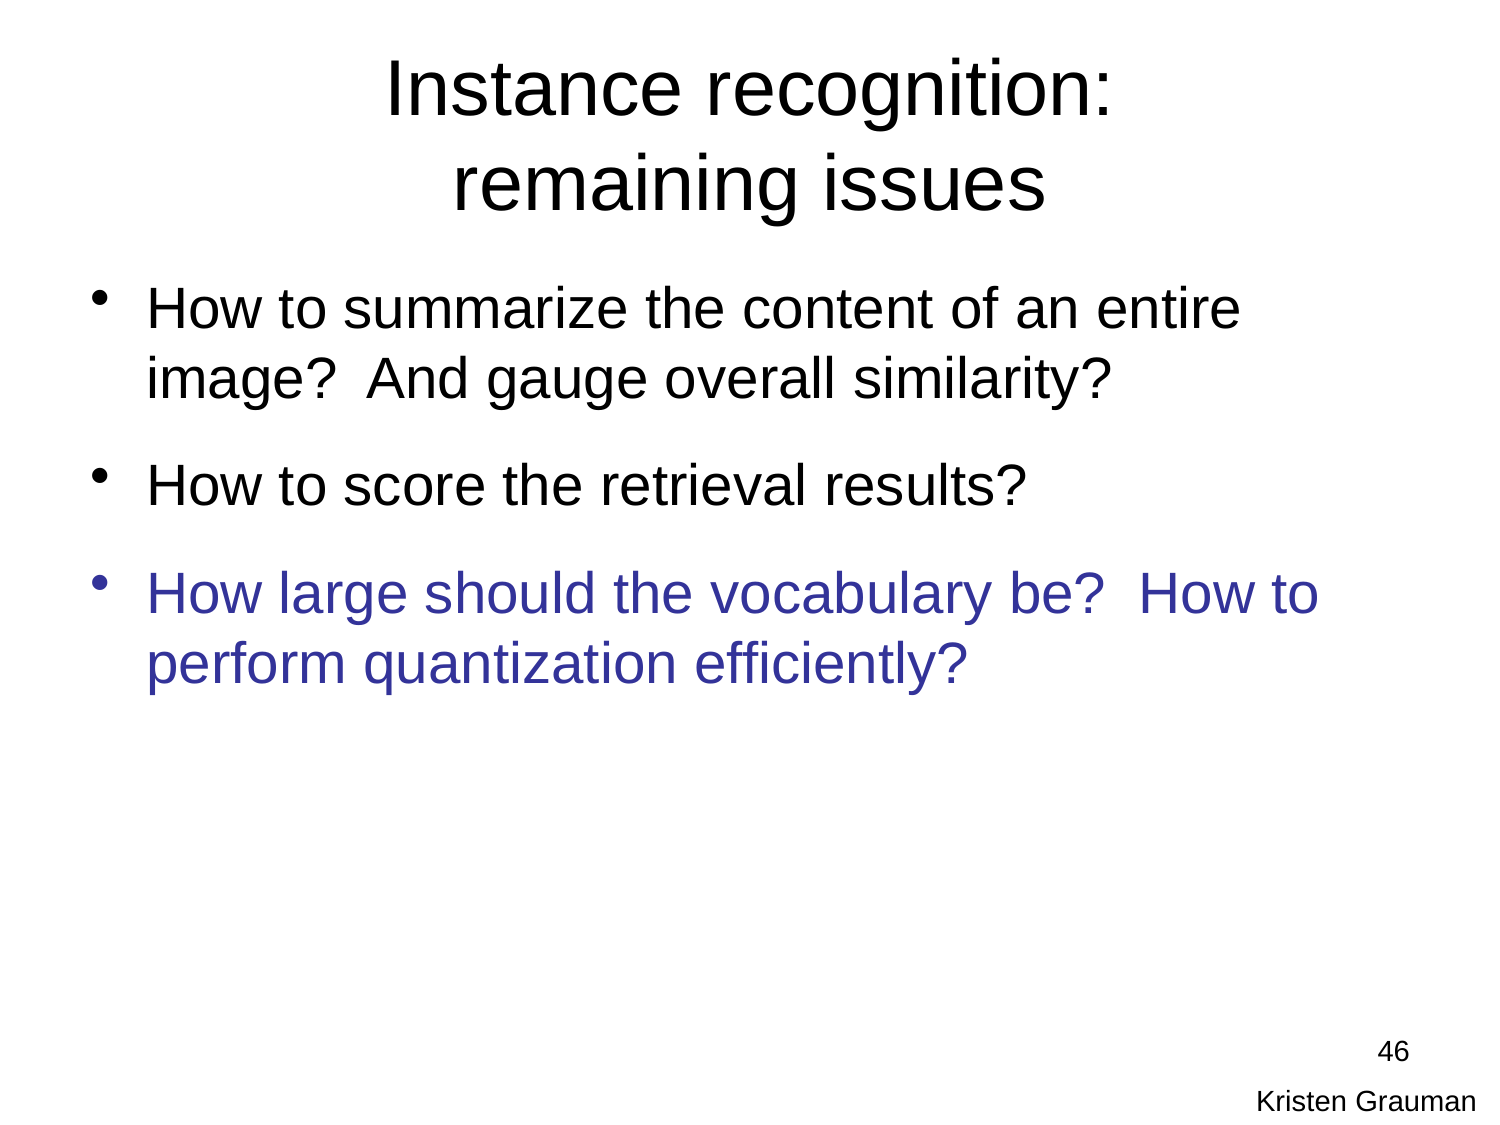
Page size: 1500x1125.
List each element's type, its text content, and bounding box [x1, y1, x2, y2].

slide_number 46 [1074, 1024, 1426, 1103]
text_box Kristen Grauman [1241, 1074, 1500, 1125]
list How to summarize the content of an entire image? And gauge overall similarity? How to score the retrieval results? How large should the vocabulary be? How to perform quantization efficiently? [75, 262, 1425, 1005]
title Instance recognition: remaining issues [75, 37, 1425, 225]
